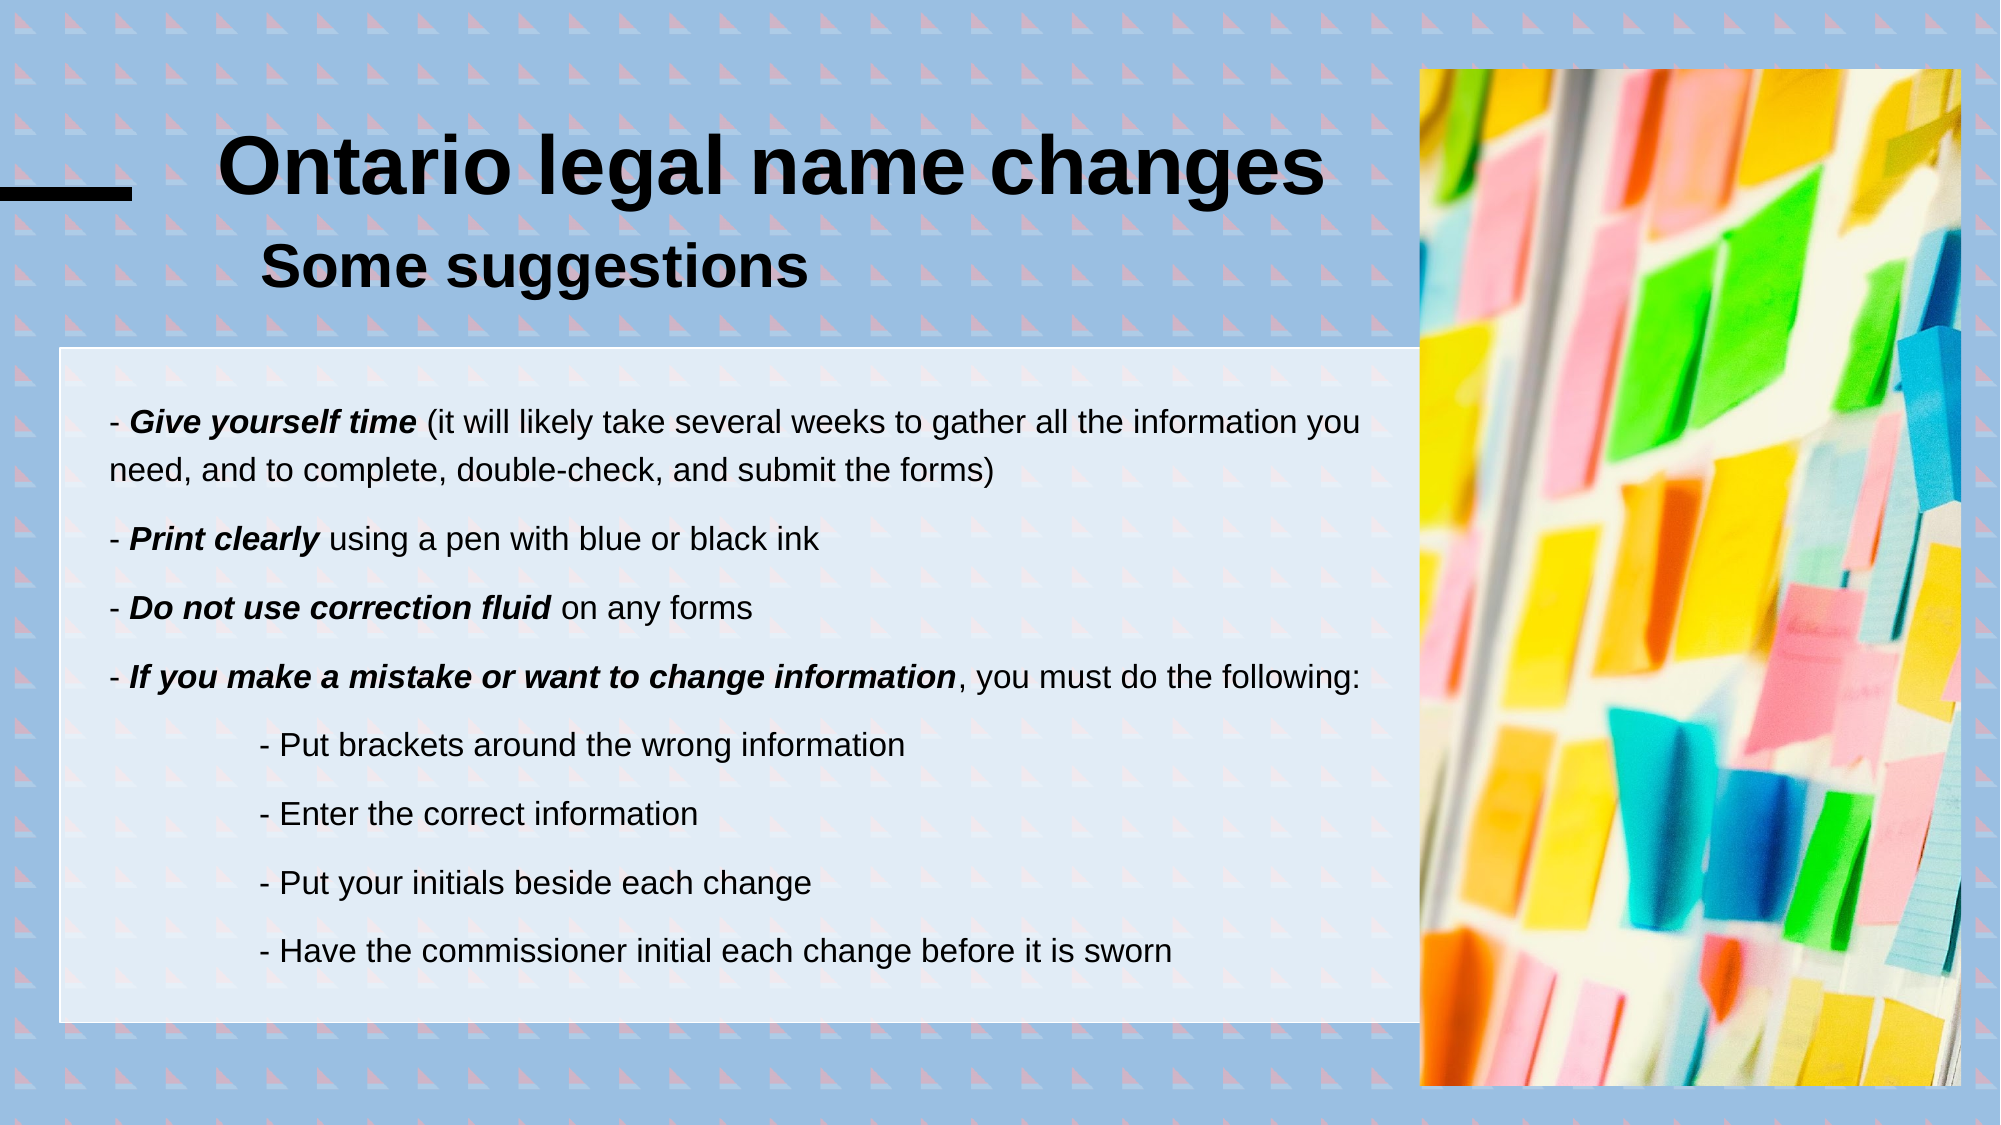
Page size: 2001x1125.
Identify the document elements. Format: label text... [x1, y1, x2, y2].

picture [1419, 69, 1962, 1086]
text_box - Give yourself time (it will likely take several weeks to gather all the information you need, and to complete, double-check, and submit the forms) - Print clearly using a pen with blue or black ink - Do not use correction fluid on any forms - If you make a mistake or want to change information, you must do the following: - Put brackets around the wrong information - Enter the correct information - Put your initials beside each change - Have the commissioner initial each change before it is sworn [94, 385, 1402, 1006]
text_box Some suggestions [244, 238, 1268, 309]
text_box [59, 348, 1414, 1023]
picture [1952, 274, 1962, 331]
text_box Ontario legal name changes [202, 118, 1361, 238]
